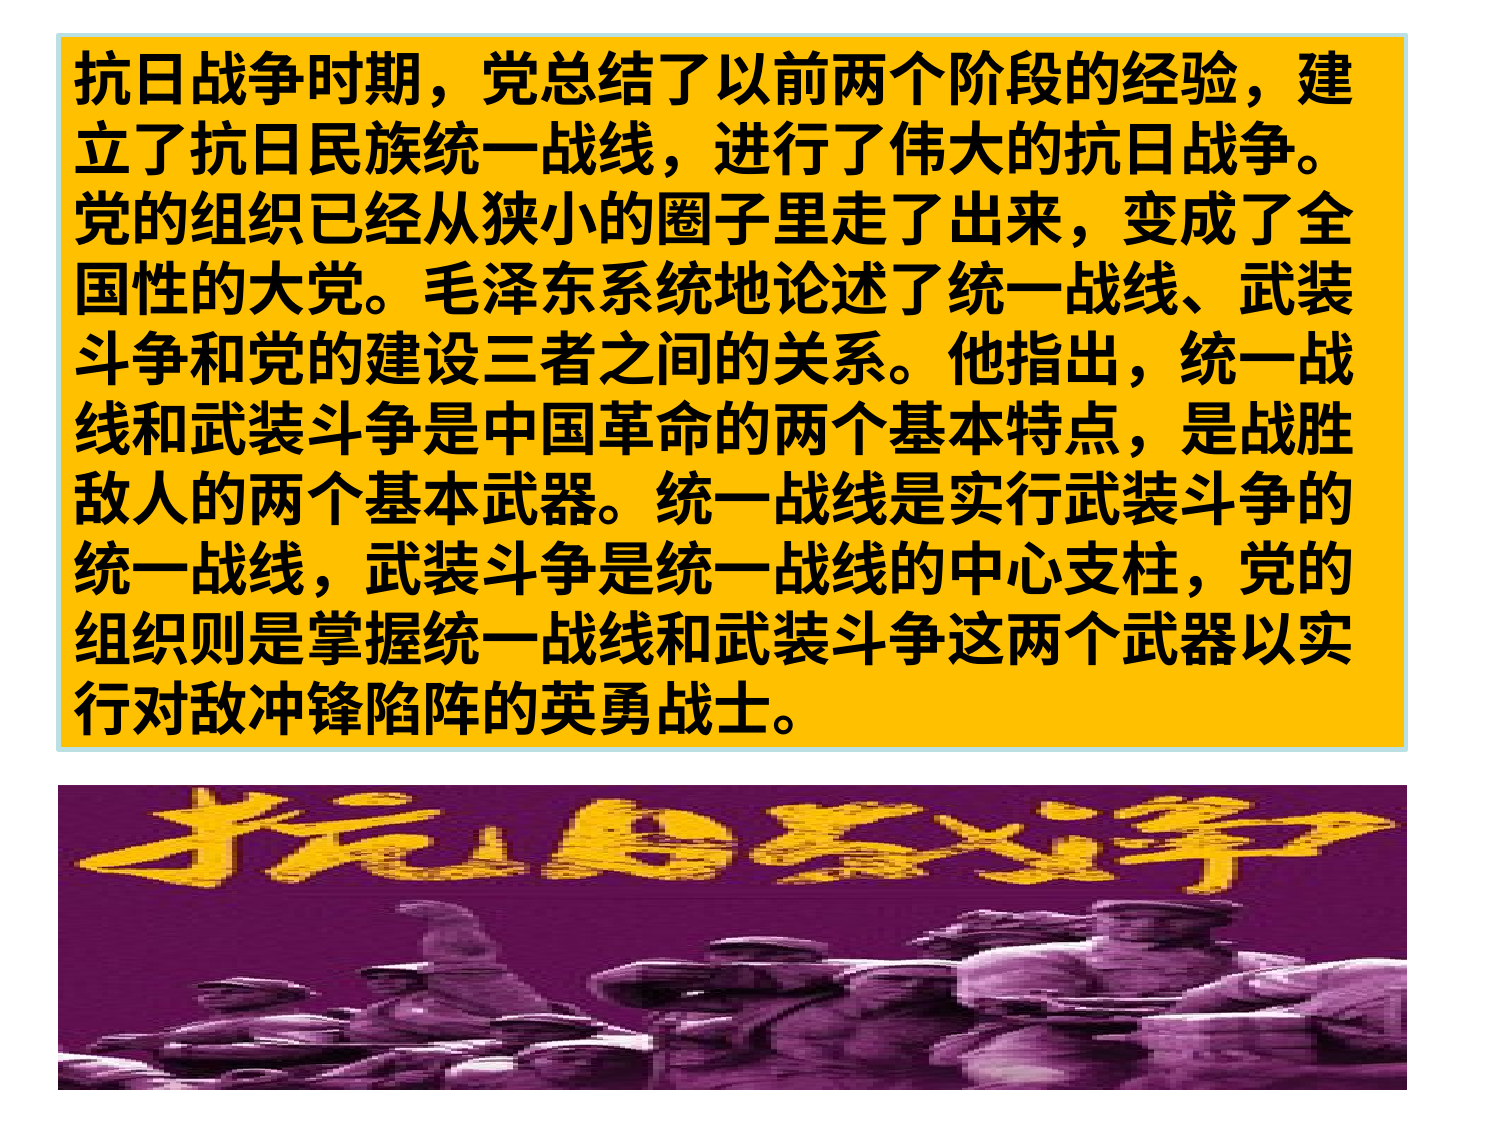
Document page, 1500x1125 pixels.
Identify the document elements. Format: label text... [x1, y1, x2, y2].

picture [58, 784, 1407, 1091]
text_box 抗日战争时期，党总结了以前两个阶段的经验，建立了抗日民族统一战线，进行了伟大的抗日战争。党的组织已经从狭小的圈子里走了出来，变成了全国性的大党。毛泽东系统地论述了统一战线、武装斗争和党的建设三者之间的关系。他指出，统一战线和武装斗争是中国革命的两个基本特点，是战胜敌人的两个基本武器。统一战线是实行武装斗争的统一战线，武装斗争是统一战线的中心支柱，党的组织则是掌握统一战线和武装斗争这两个武器以实行对敌冲锋陷阵的英勇战士。 [56, 33, 1408, 752]
